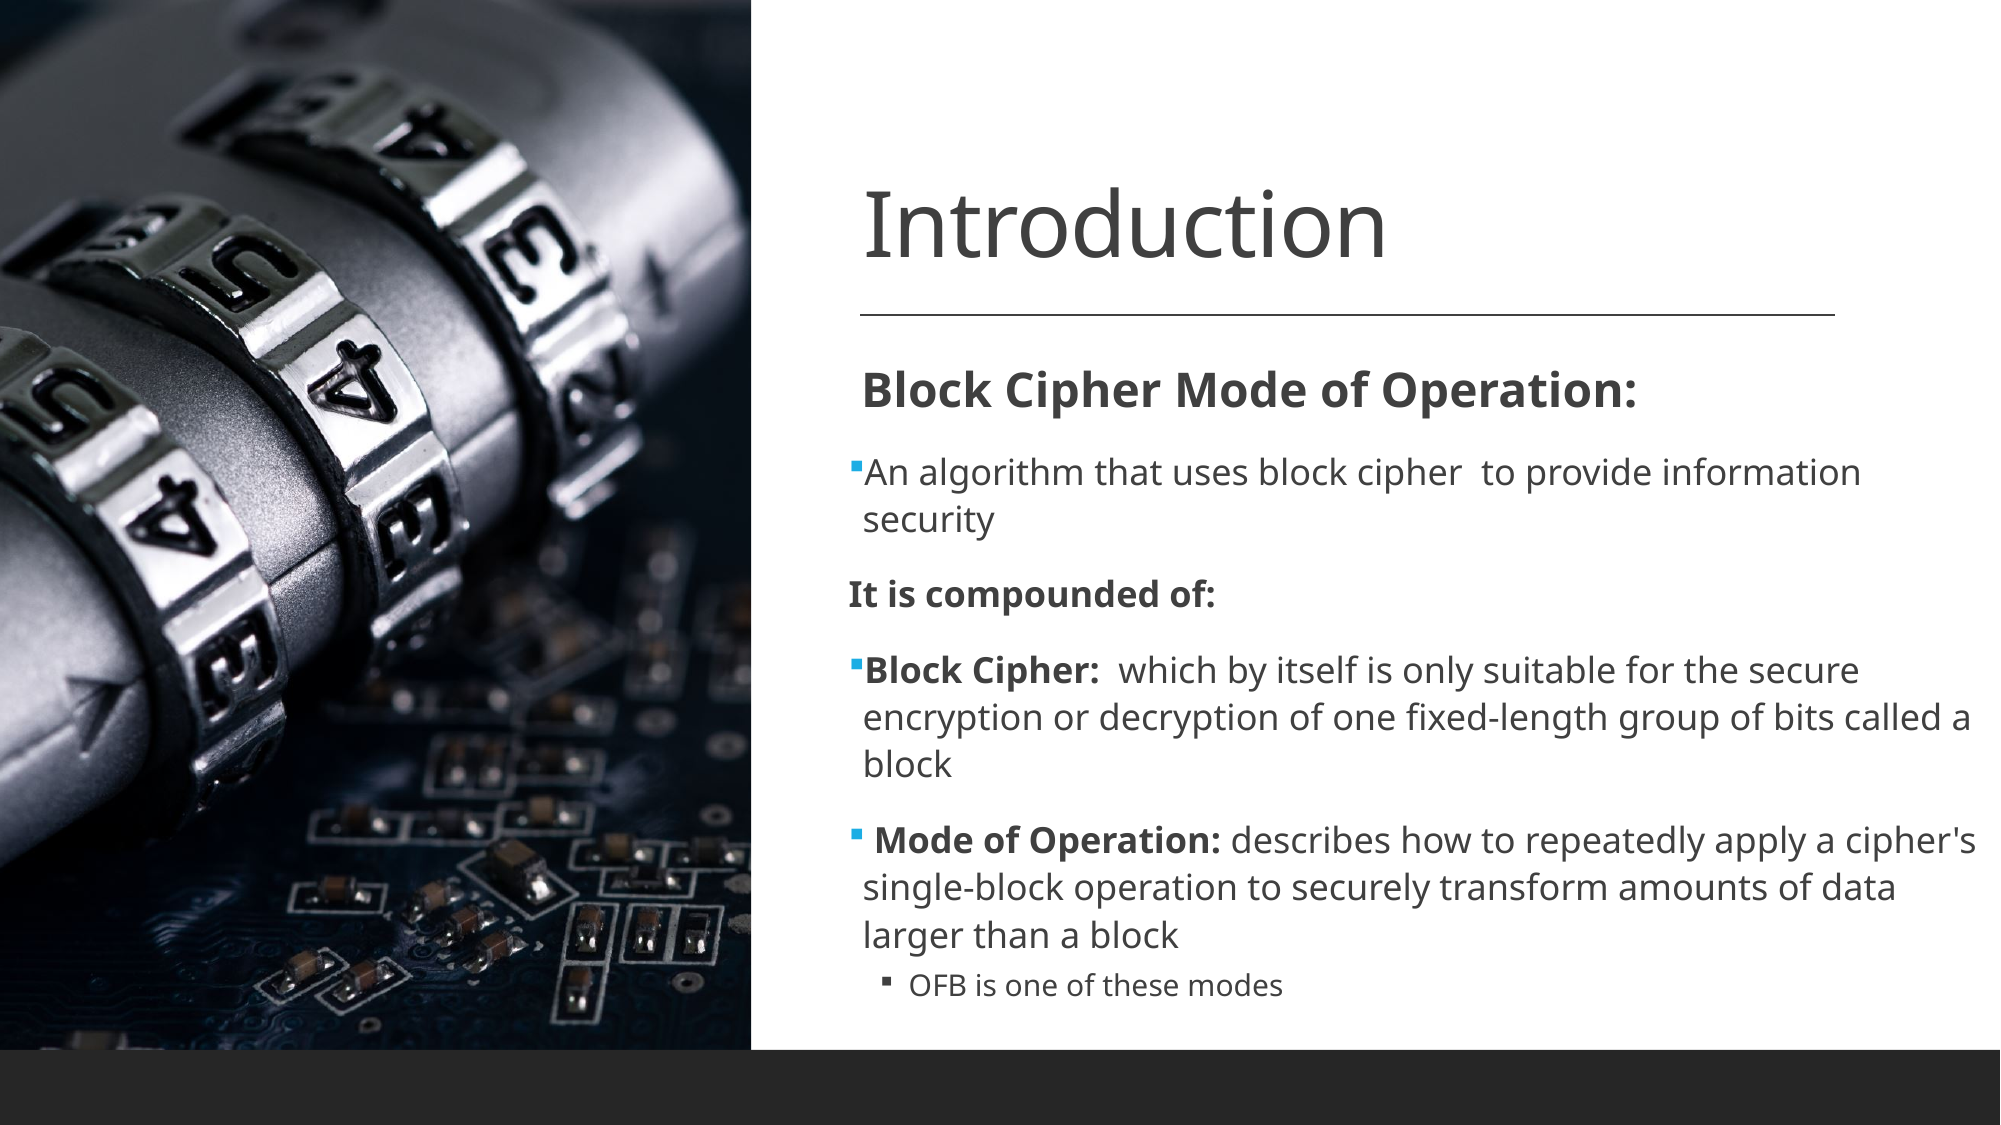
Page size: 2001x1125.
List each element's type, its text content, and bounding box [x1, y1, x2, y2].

text_box [759, 0, 2000, 1049]
picture [0, 0, 752, 1051]
title Introduction [848, 47, 1830, 285]
list Block Cipher Mode of Operation: An algorithm that uses block cipher to provide information security It is compounded of: Block Cipher: which by itself is only suitable for the secure encryption or decryption of one fixed-length group of bits called a block Mode of Operation: describes how to repeatedly apply a cipher's single-block operation to securely transform amounts of data larger than a block OFB is one of these modes [848, 345, 1998, 1016]
text_box [0, 1049, 2000, 1125]
